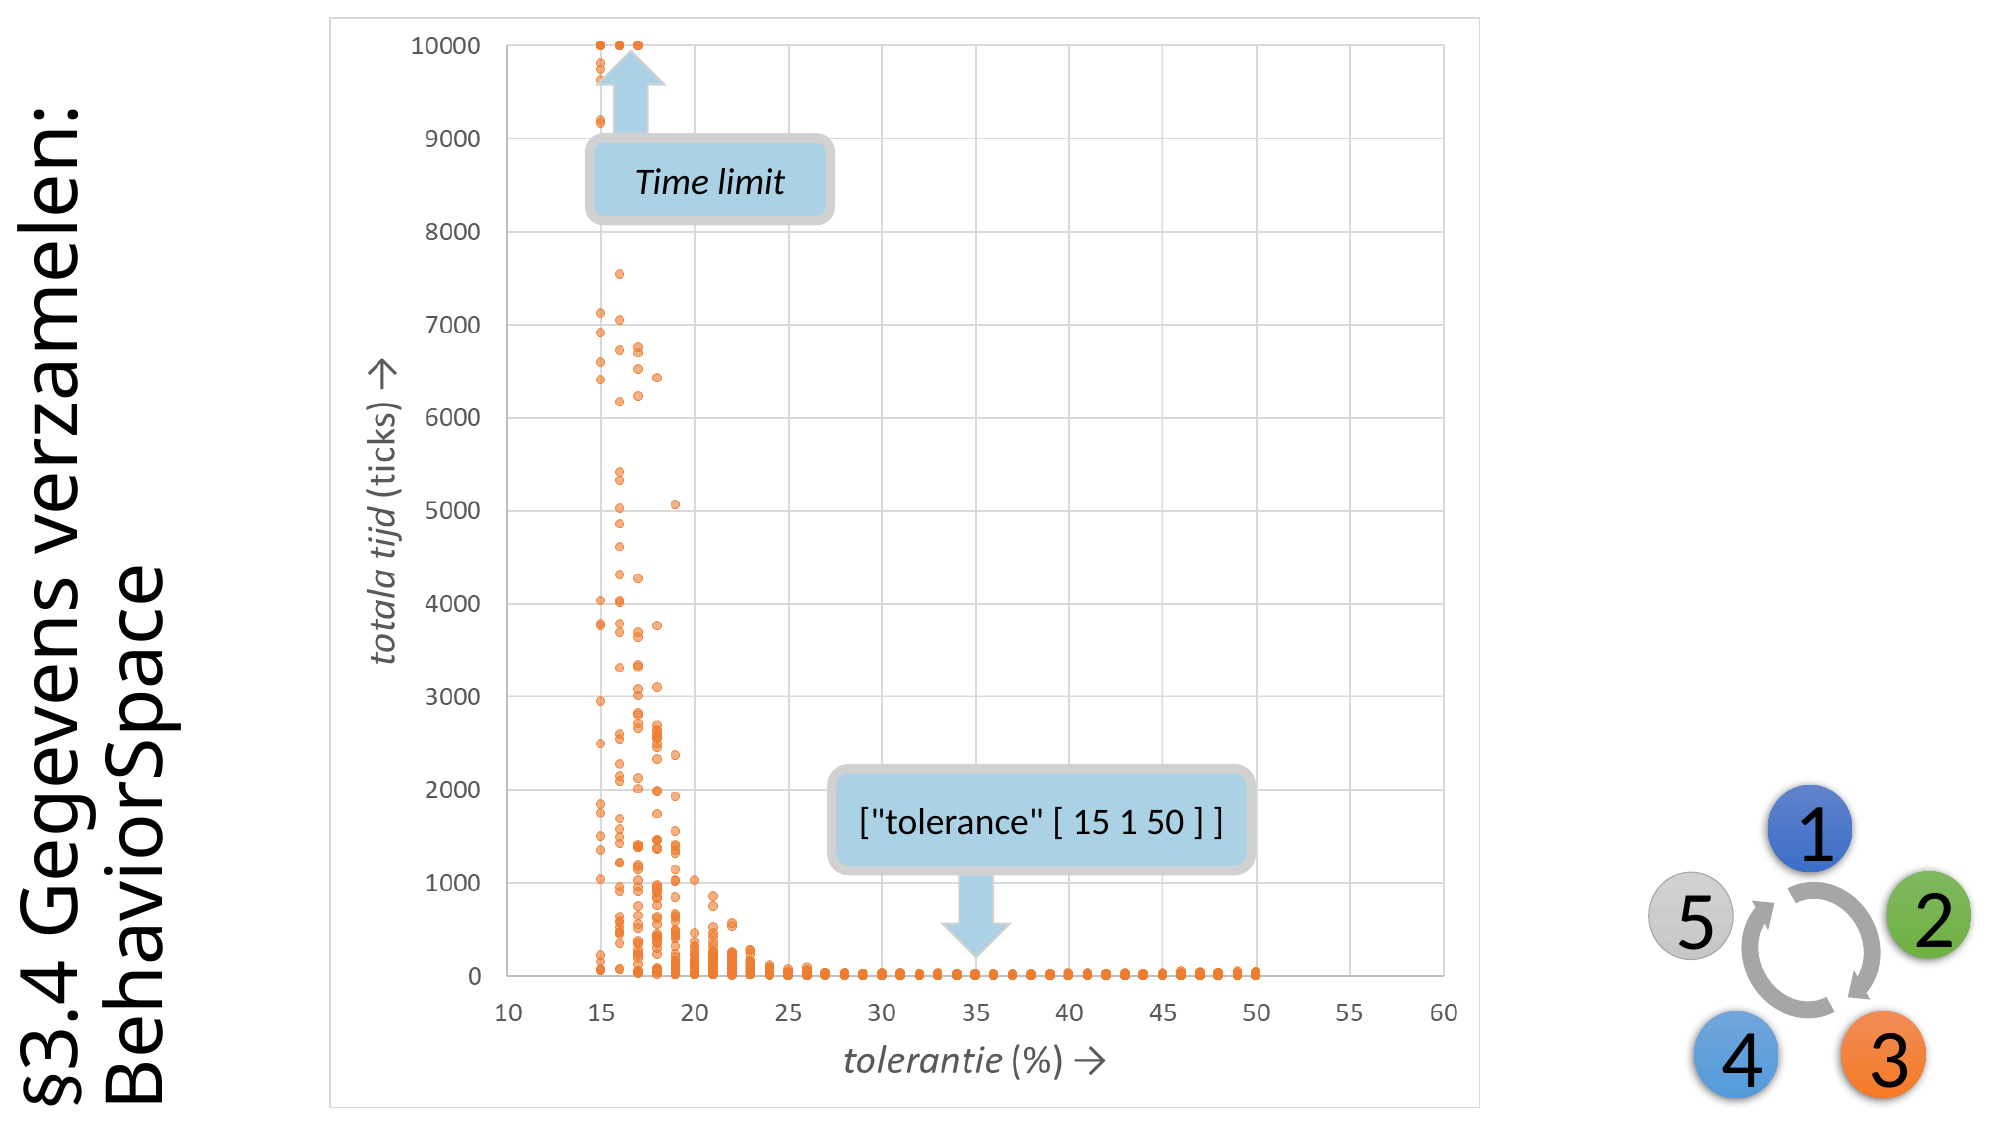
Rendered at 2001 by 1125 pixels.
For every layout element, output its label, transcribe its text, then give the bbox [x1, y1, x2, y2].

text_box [589, 50, 831, 221]
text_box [1648, 784, 1972, 1099]
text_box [831, 768, 1252, 958]
picture [329, 17, 1480, 1108]
text_box §3.4 Gegevens verzamelen: BehaviorSpace [0, 0, 189, 1125]
